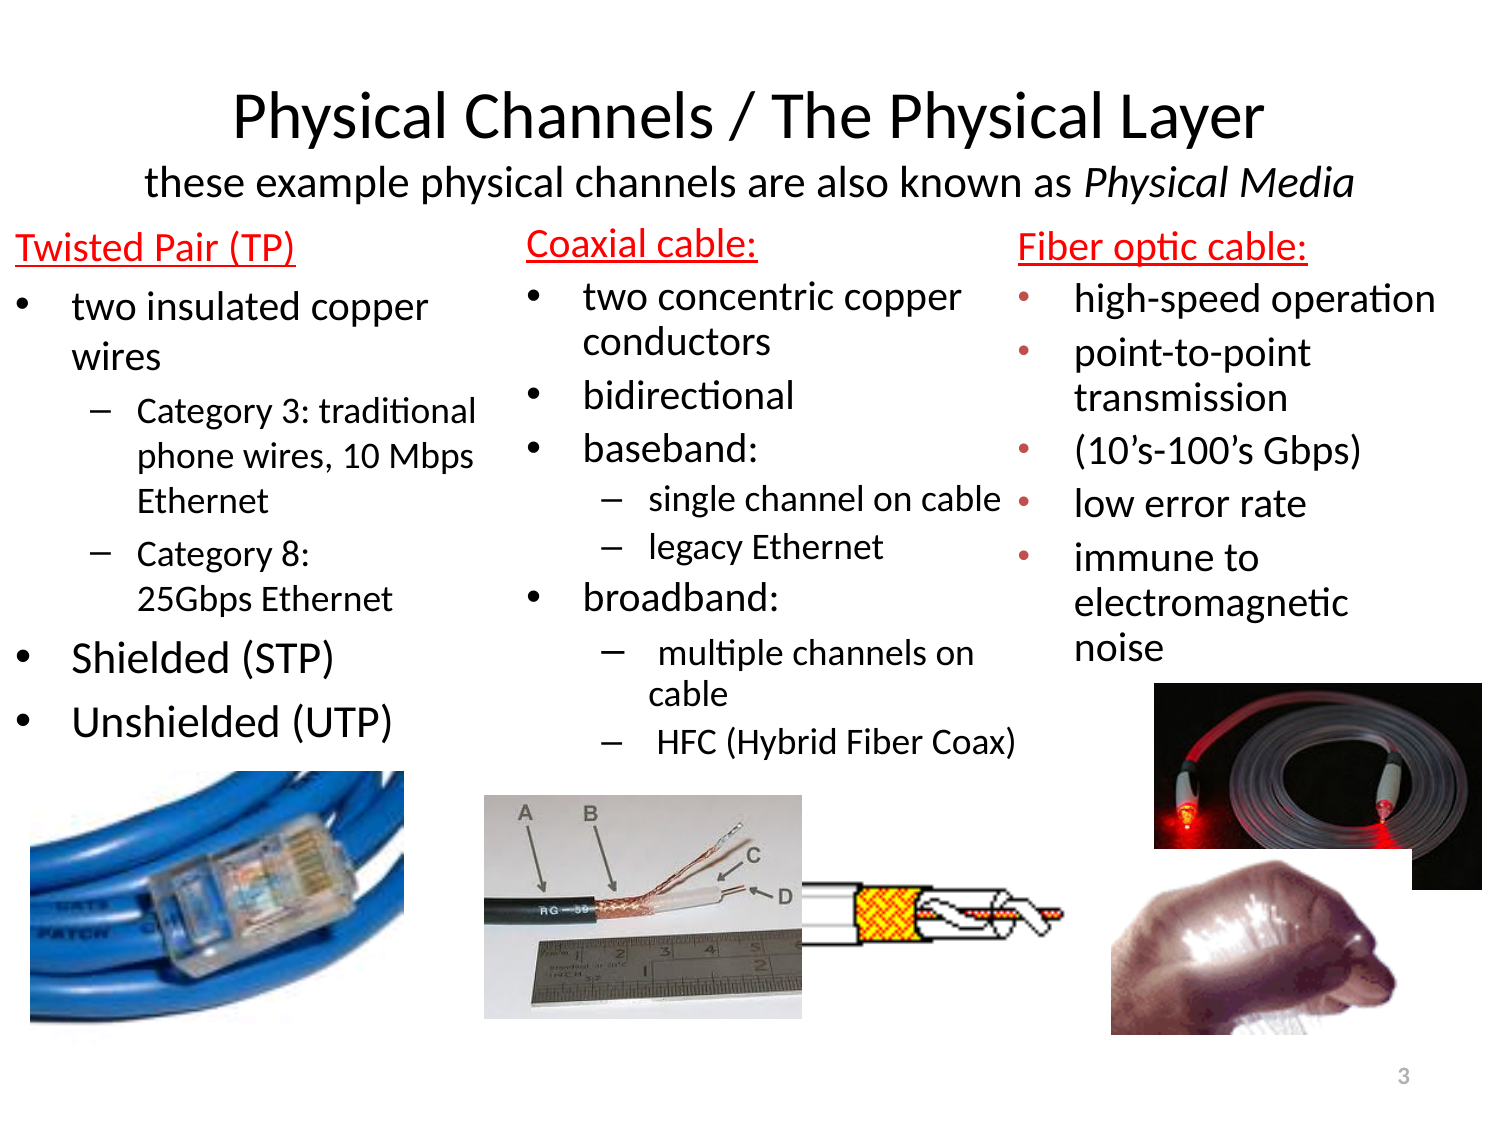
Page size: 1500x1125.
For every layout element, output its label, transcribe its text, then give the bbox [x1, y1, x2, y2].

text_box Coaxial cable: two concentric copper conductors bidirectional baseband: single channel on cable legacy Ethernet broadband: multiple channels on cable HFC (Hybrid Fiber Coax) [511, 213, 1002, 827]
text_box Fiber optic cable: high-speed operation point-to-point transmission (10’s-100’s Gbps) low error rate immune to electromagnetic noise [1002, 210, 1460, 827]
list Twisted Pair (TP) two insulated copper wires Category 3: traditional phone wires, 10 Mbps Ethernet Category 8: 25Gbps Ethernet Shielded (STP) Unshielded (UTP) [0, 212, 536, 975]
picture [483, 683, 1483, 1035]
slide_number 3 [1074, 1044, 1425, 1105]
title Physical Channels / The Physical Layer these example physical channels are also known as Physical Media [75, 45, 1425, 213]
picture [30, 771, 405, 1052]
